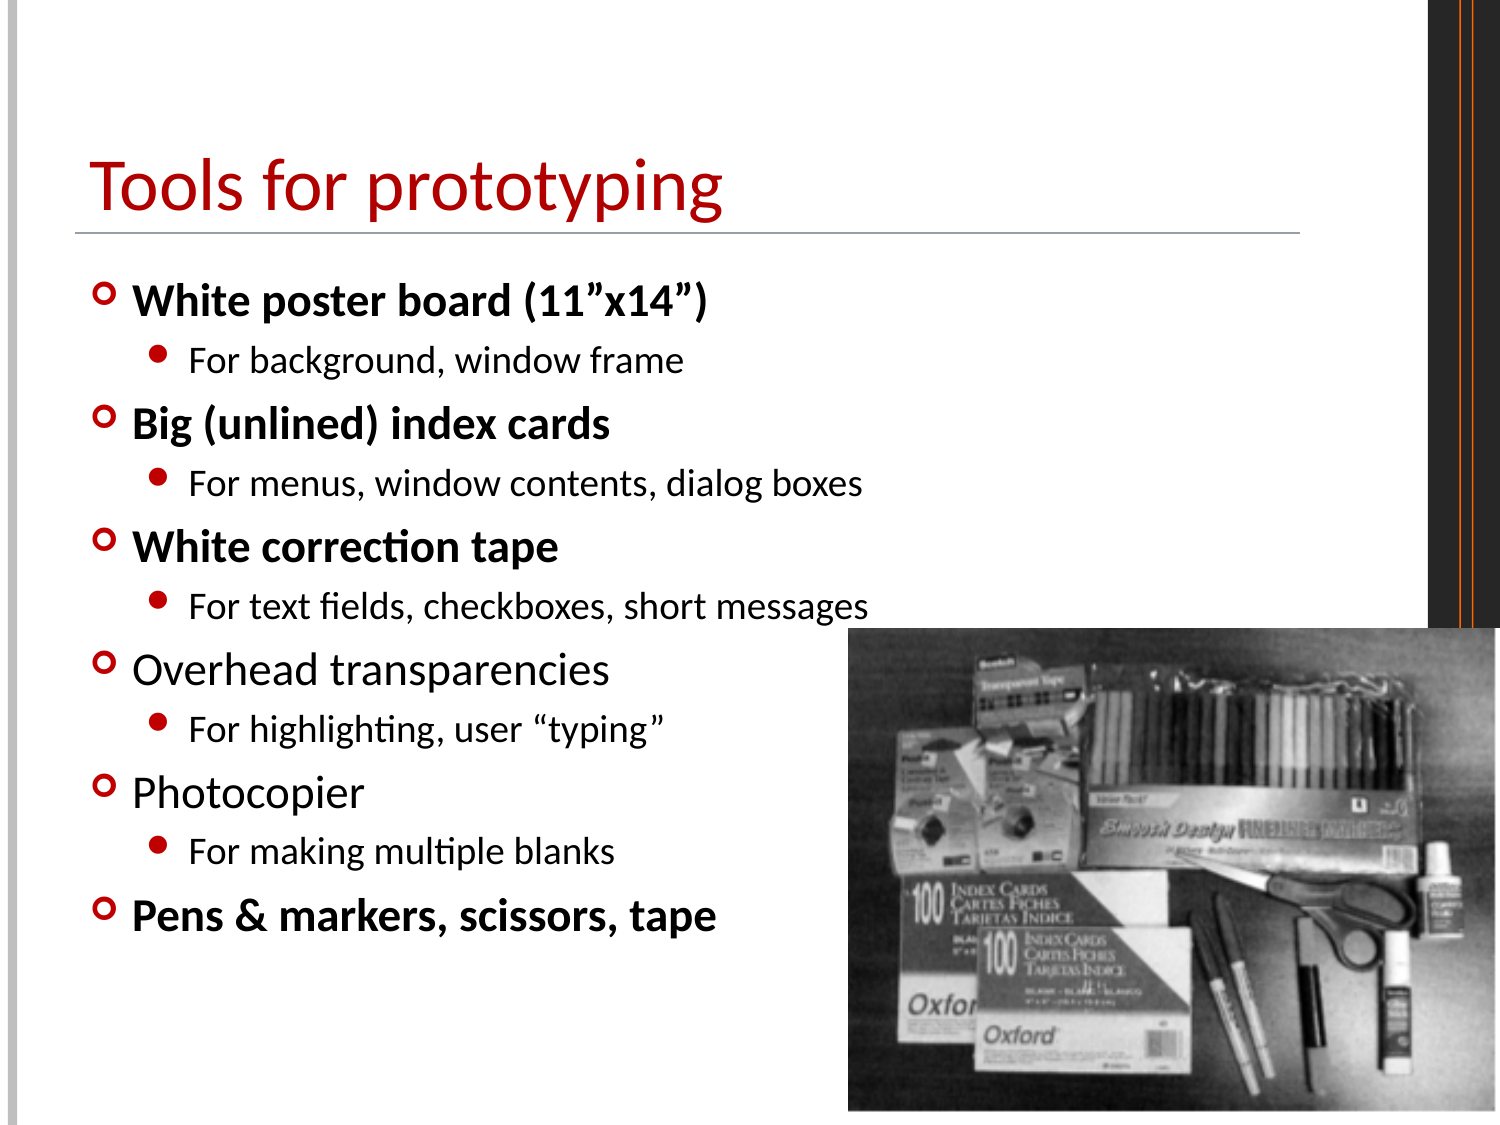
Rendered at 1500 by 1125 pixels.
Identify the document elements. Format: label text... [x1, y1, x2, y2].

picture [847, 628, 1500, 1125]
list White poster board (11”x14”) For background, window frame Big (unlined) index cards For menus, window contents, dialog boxes White correction tape For text fields, checkboxes, short messages Overhead transparencies For highlighting, user “typing” Photocopier For making multiple blanks Pens & markers, scissors, tape [75, 262, 1300, 950]
title Tools for prototyping [75, 45, 1300, 233]
